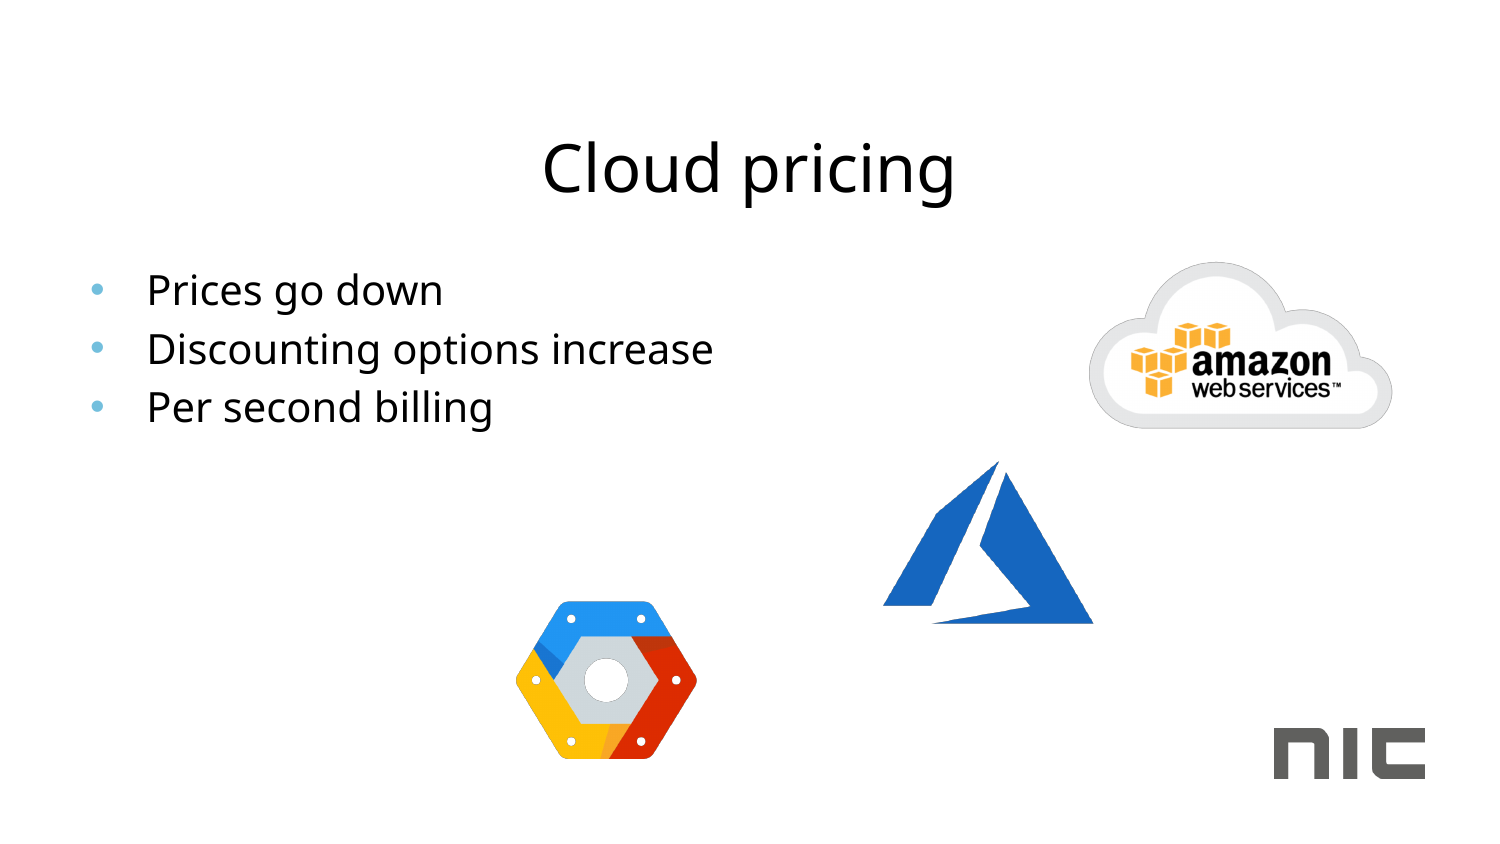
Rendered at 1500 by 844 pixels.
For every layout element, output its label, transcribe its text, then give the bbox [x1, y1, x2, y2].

picture [1080, 256, 1400, 437]
picture [501, 575, 711, 785]
picture [820, 454, 1156, 631]
list Prices go down Discounting options increase Per second billing [75, 256, 1425, 694]
title Cloud pricing [75, 91, 1425, 242]
